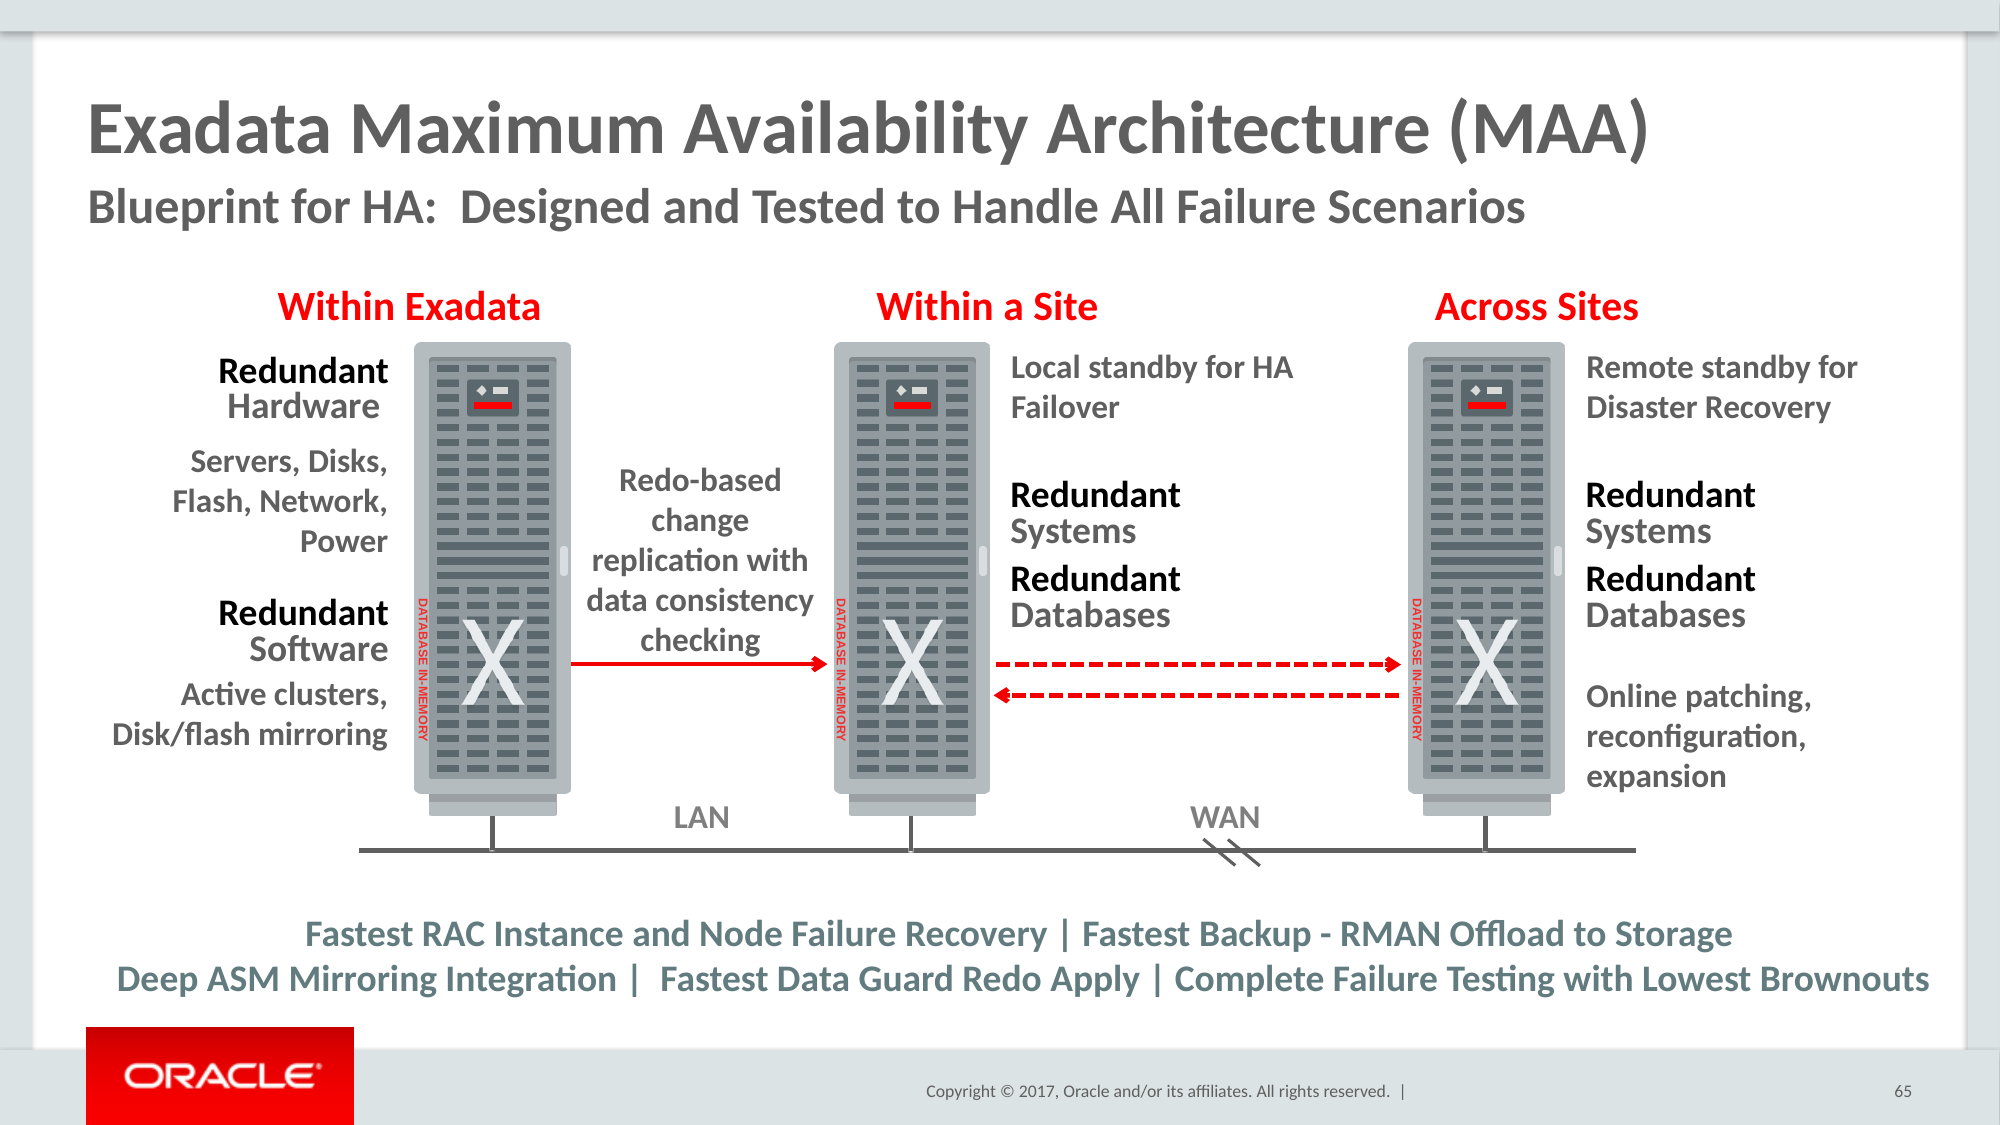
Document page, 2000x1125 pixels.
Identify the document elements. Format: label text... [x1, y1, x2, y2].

text_box Fastest RAC Instance and Node Failure Recovery | Fastest Backup - RMAN Offload to Storage Deep ASM Mirroring Integration | Fastest Data Guard Redo Apply | Complete Failure Testing with Lowest Brownouts [30, 908, 1943, 1015]
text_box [86, 274, 1881, 867]
slide_number 65 [1849, 1075, 1913, 1106]
list Blueprint for HA: Designed and Tested to Handle All Failure Scenarios [87, 180, 1913, 237]
picture [86, 1027, 354, 1125]
title Exadata Maximum Availability Architecture (MAA) [87, 22, 1913, 168]
